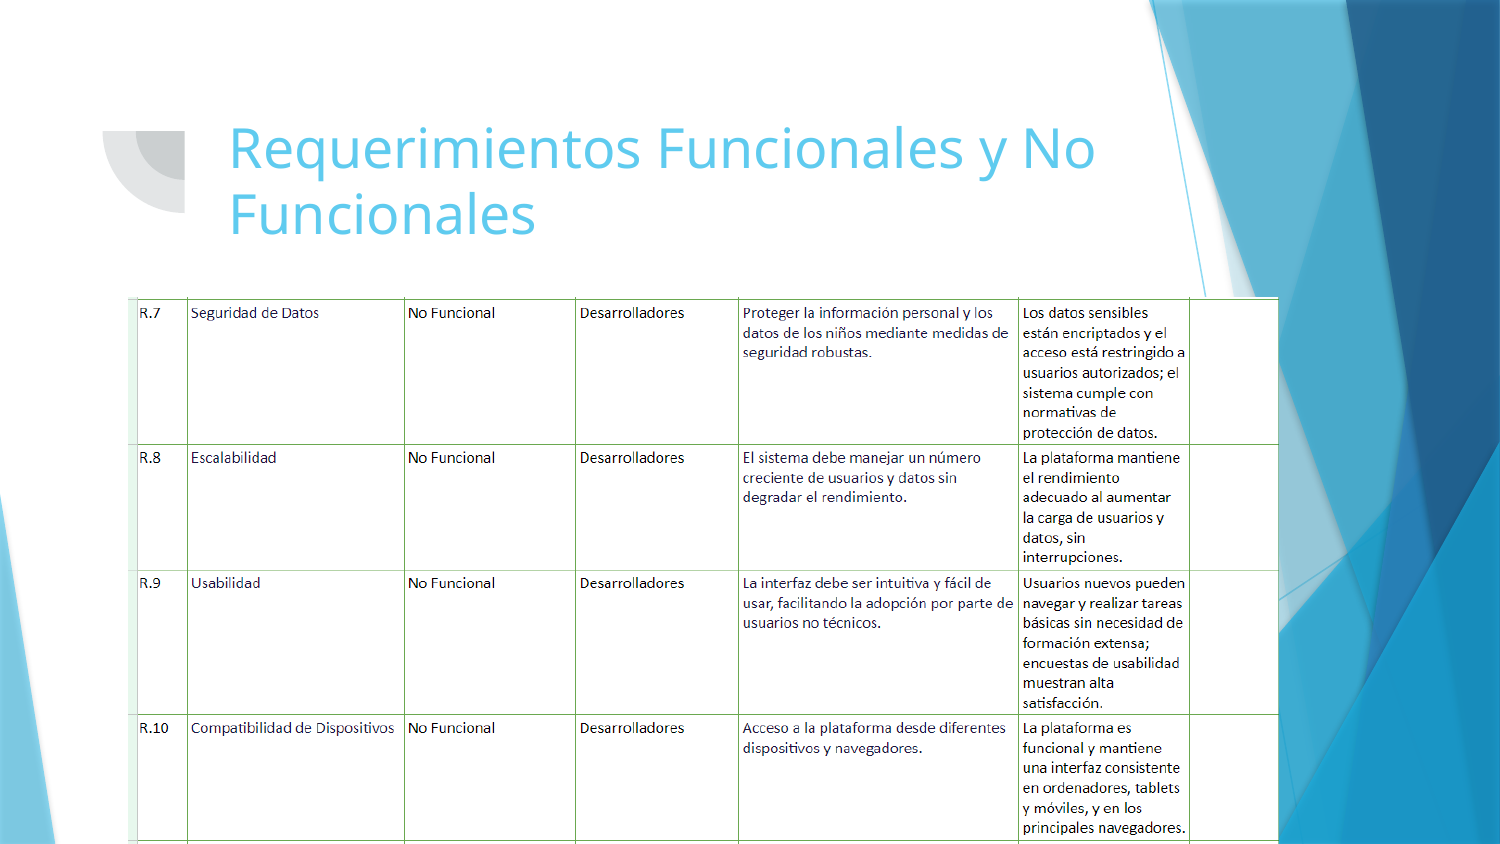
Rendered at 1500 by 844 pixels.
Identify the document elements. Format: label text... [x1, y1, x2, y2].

picture [128, 296, 1280, 844]
title Requerimientos Funcionales y No Funcionales [213, 98, 1368, 263]
